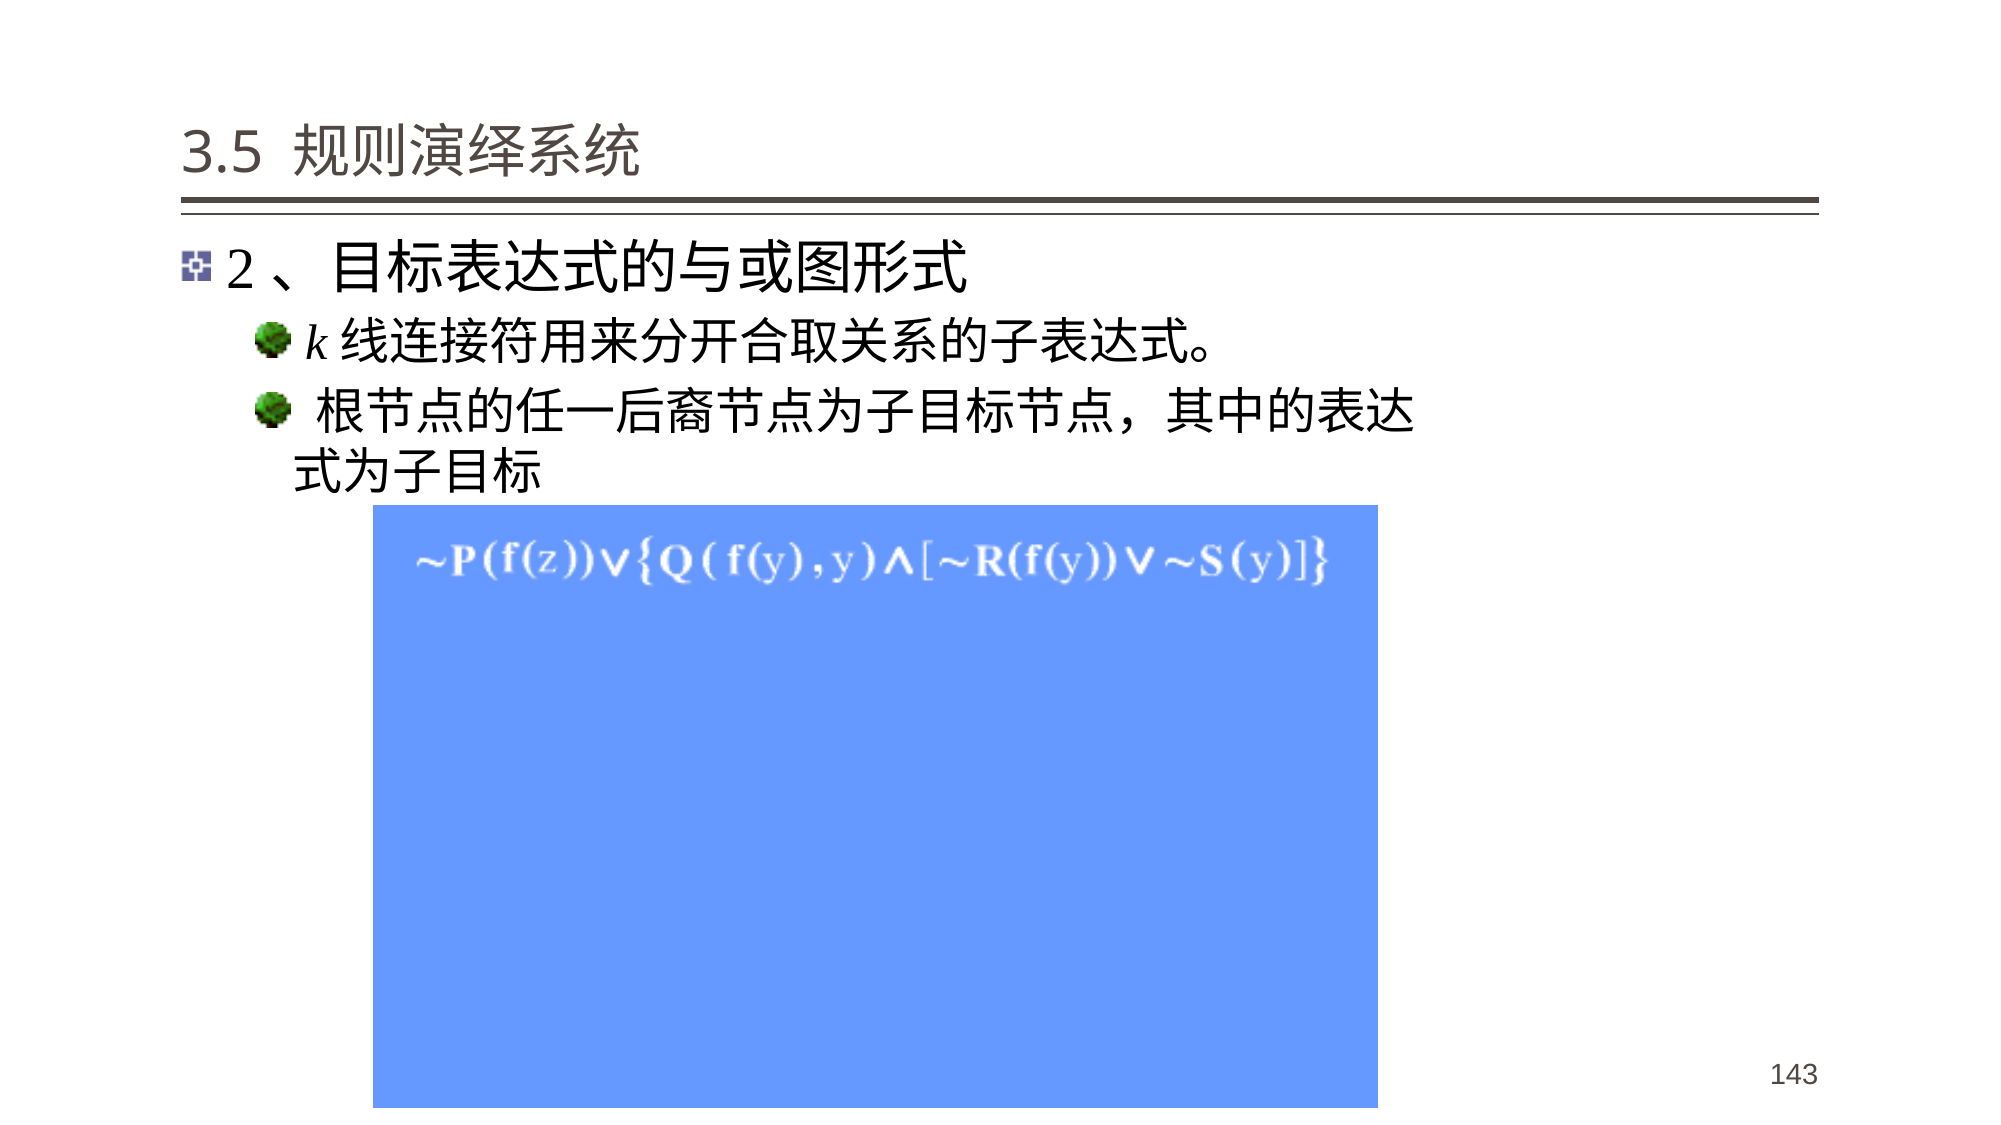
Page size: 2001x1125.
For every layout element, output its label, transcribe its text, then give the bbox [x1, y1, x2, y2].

title 3.5 规则演绎系统 [181, 12, 1819, 193]
picture [373, 505, 1378, 1108]
slide_number 143 [1518, 1042, 1819, 1103]
picture [255, 322, 291, 358]
text_box 2、目标表达式的与或图形式 k线连接符用来分开合取关系的子表达式。 根节点的任一后裔节点为子目标节点，其中的表达式为子目标 [90, 150, 1473, 447]
picture [255, 392, 291, 428]
picture [180, 249, 211, 281]
